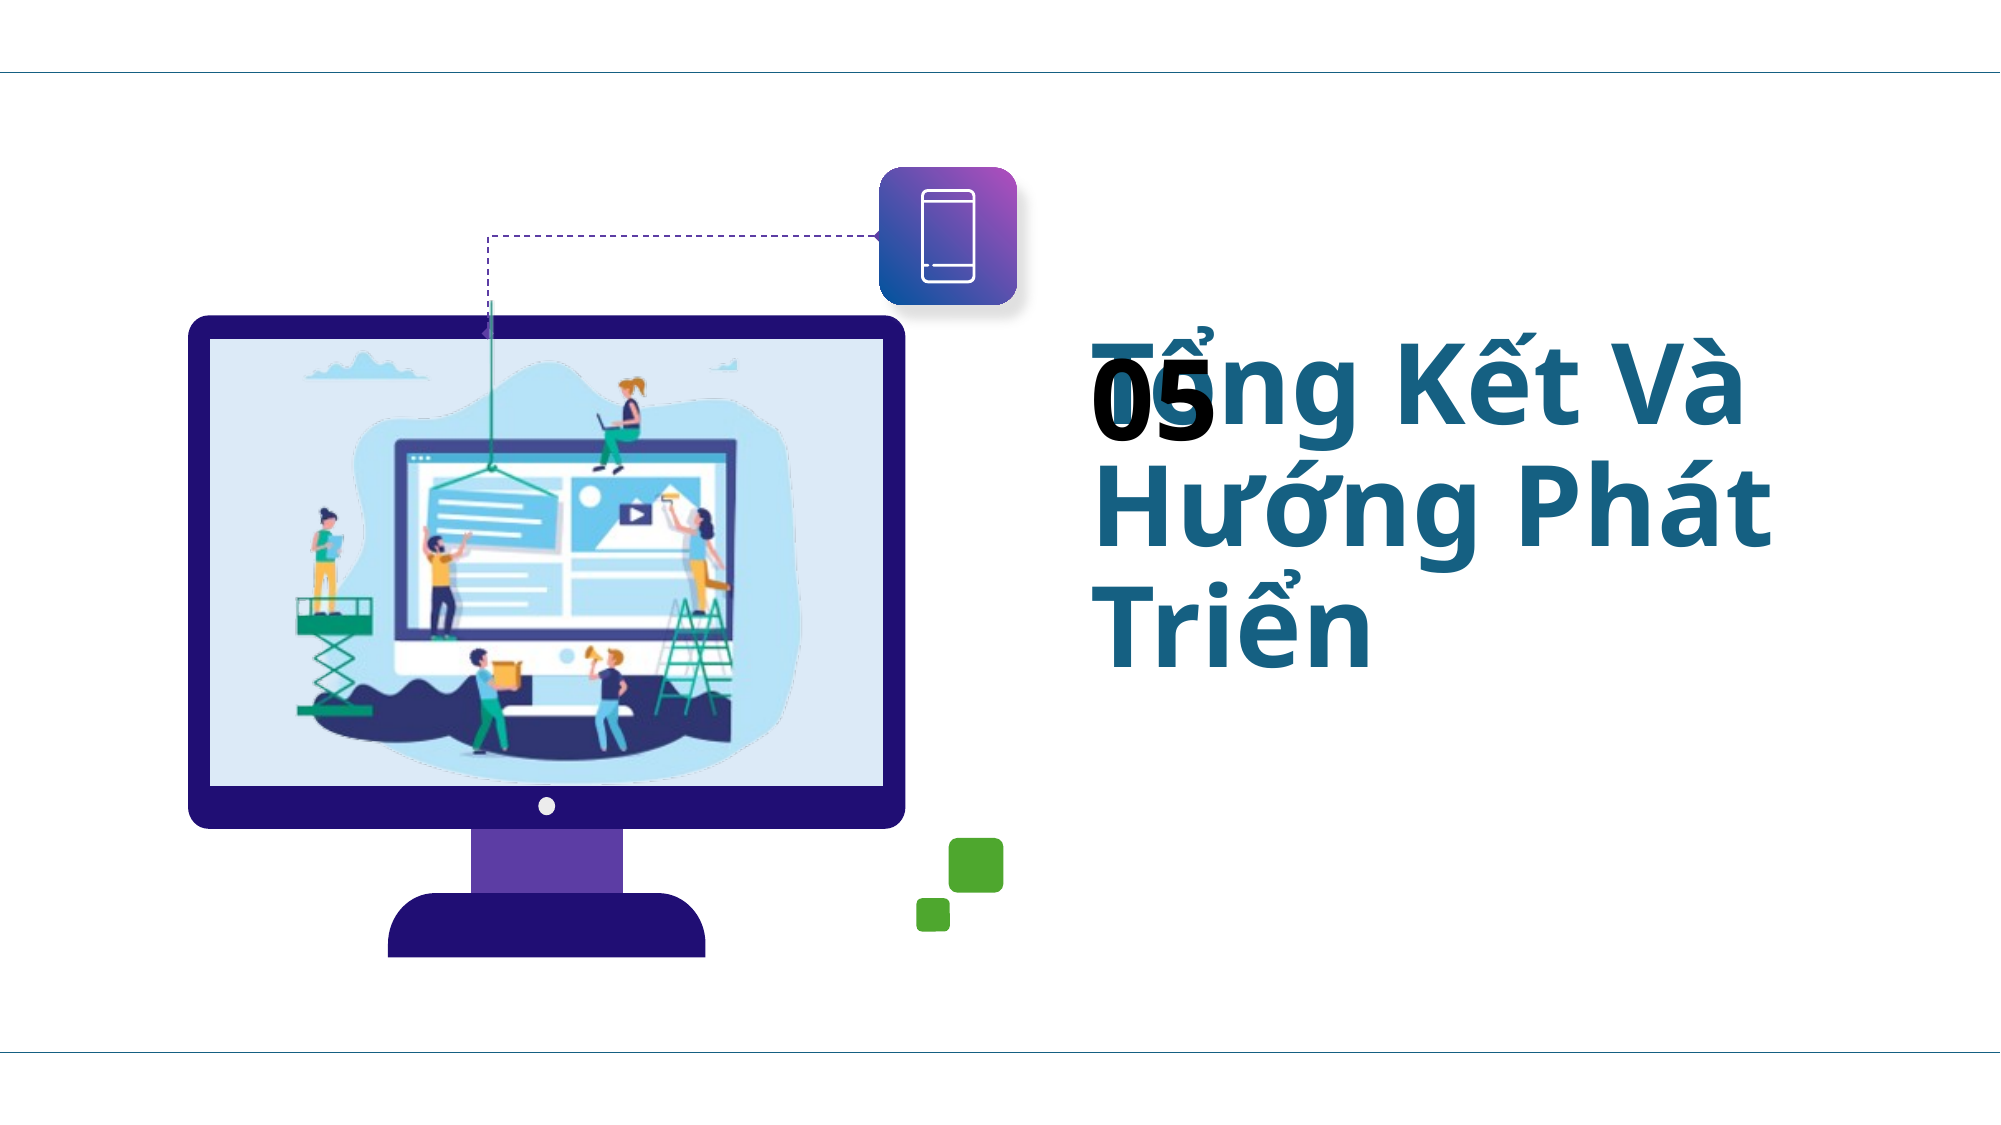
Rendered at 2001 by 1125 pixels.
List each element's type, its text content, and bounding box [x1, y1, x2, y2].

picture [259, 248, 818, 872]
text_box [879, 167, 1017, 305]
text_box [187, 314, 906, 958]
text_box [921, 189, 976, 284]
title Tổng Kết Và Hướng Phát Triển [1070, 545, 1981, 713]
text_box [487, 235, 881, 334]
text_box 05 [1070, 276, 1597, 485]
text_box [916, 837, 1004, 933]
